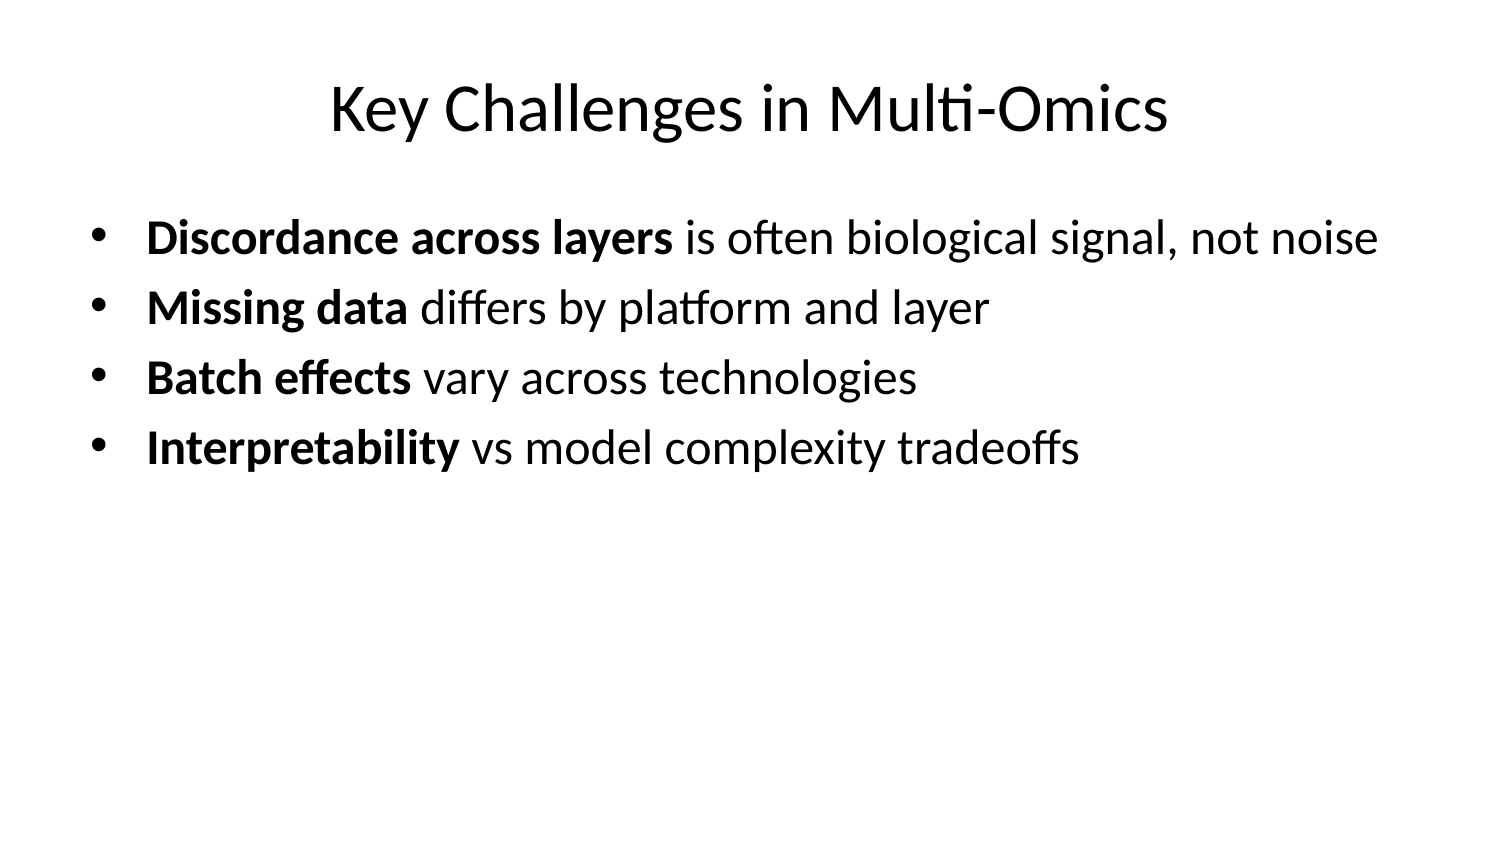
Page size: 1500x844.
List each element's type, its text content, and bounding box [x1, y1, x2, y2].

title Key Challenges in Multi-Omics [75, 33, 1425, 175]
list Discordance across layers is often biological signal, not noise Missing data differs by platform and layer Batch effects vary across technologies Interpretability vs model complexity tradeoffs [75, 196, 1425, 754]
